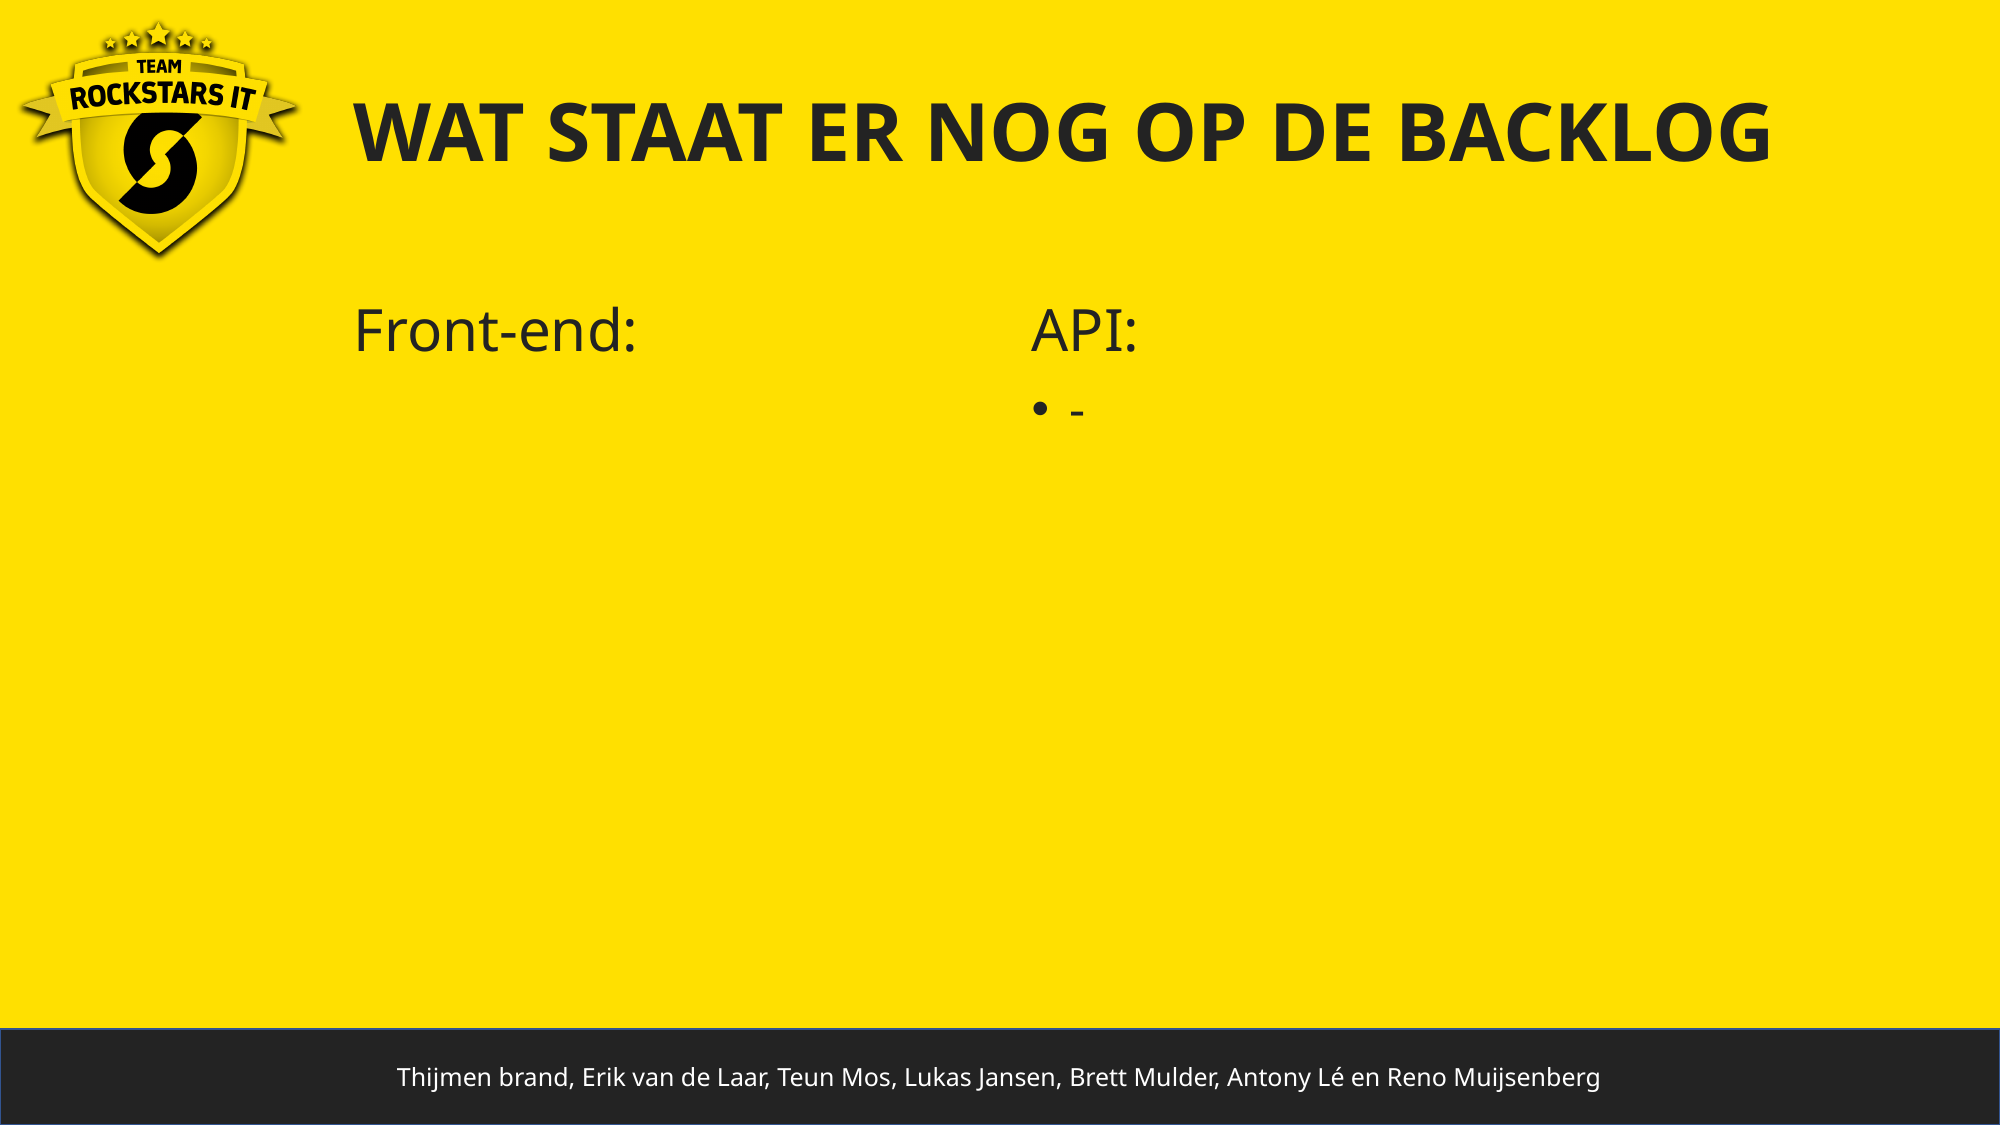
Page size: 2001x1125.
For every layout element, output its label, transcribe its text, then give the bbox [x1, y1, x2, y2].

list Front-end: [338, 293, 984, 1008]
picture [0, 0, 322, 272]
text_box API: - [1016, 293, 1662, 1008]
text_box WAT STAAT ER NOG OP DE BACKLOG [338, 74, 1839, 197]
text_box Thijmen brand, Erik van de Laar, Teun Mos, Lukas Jansen, Brett Mulder, Antony Lé en Reno Muijsenberg [18, 1054, 1982, 1100]
text_box [0, 1028, 2000, 1125]
